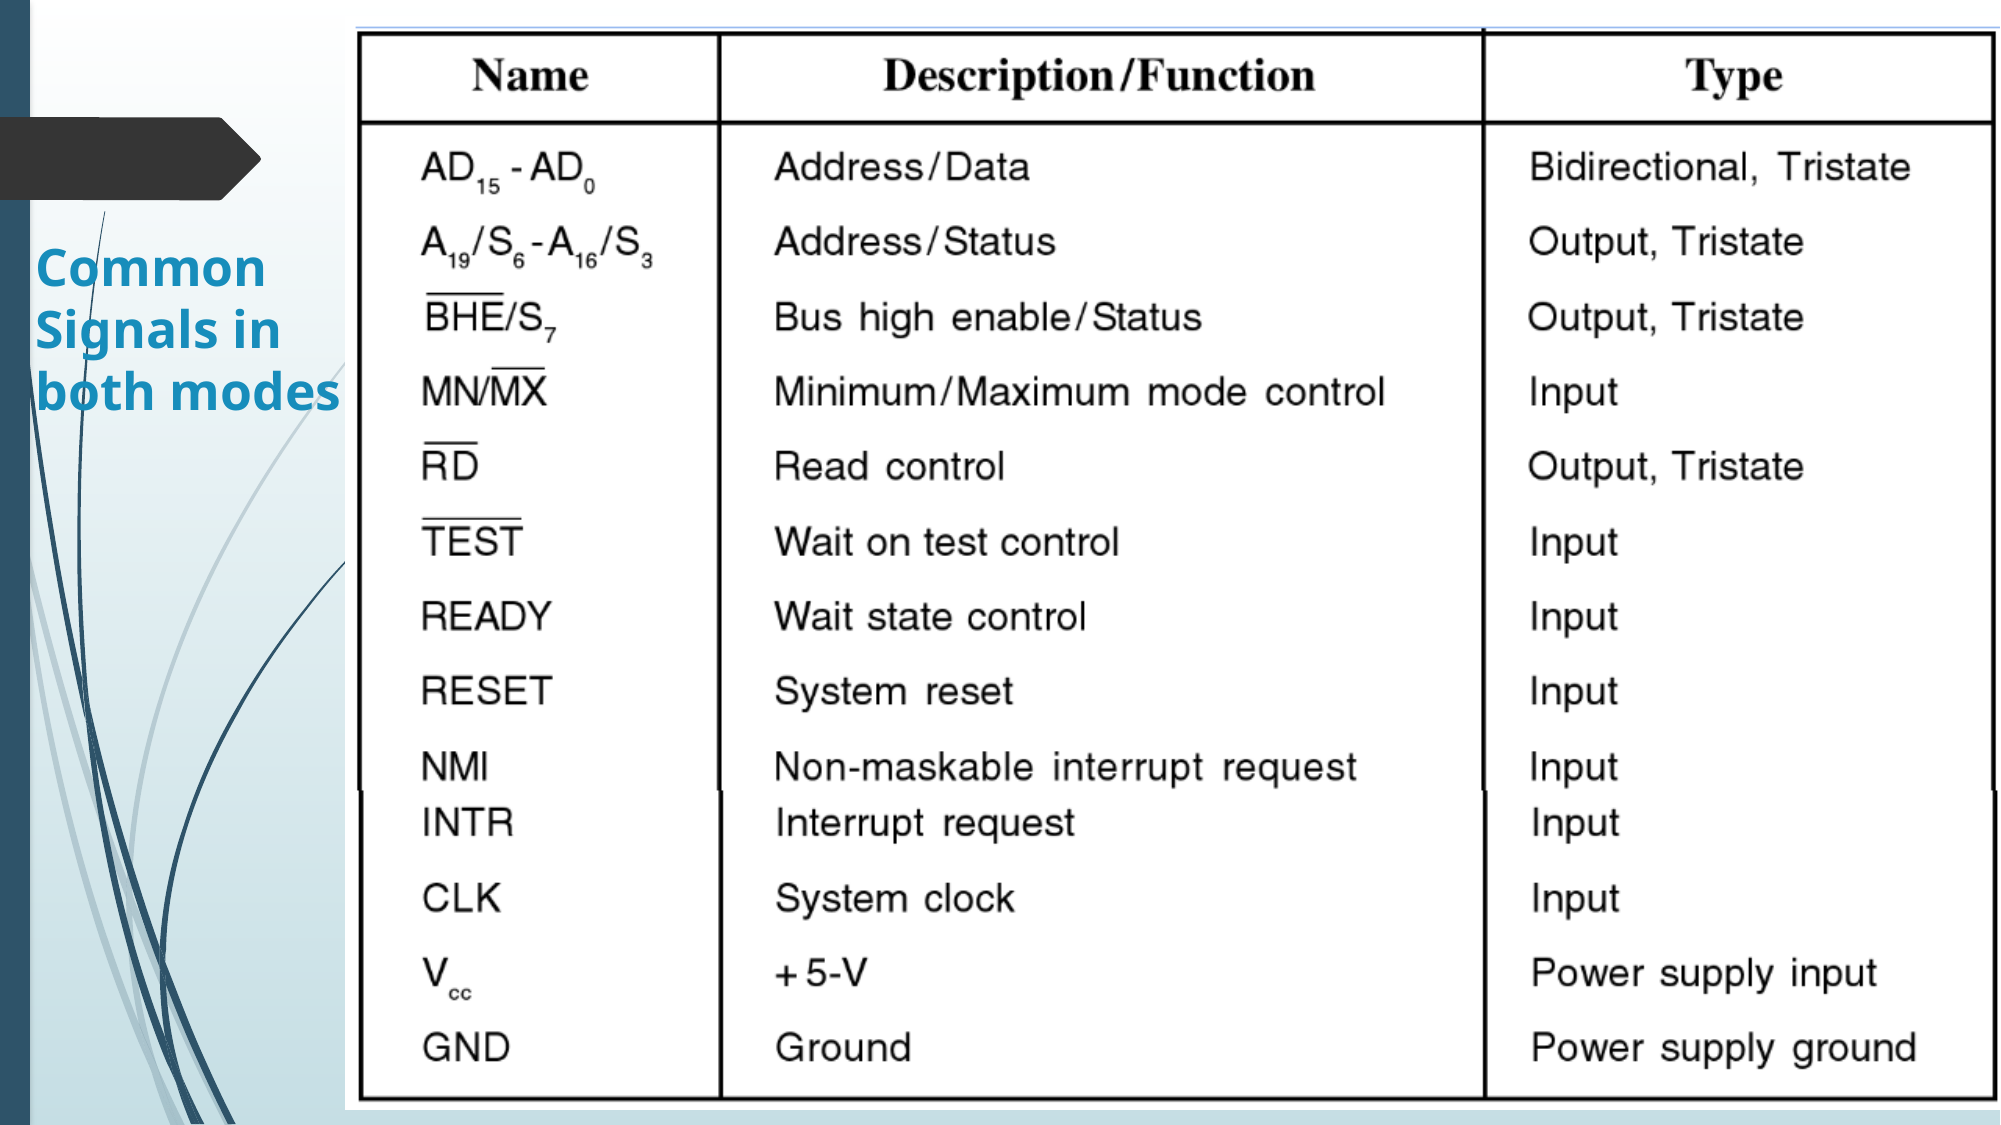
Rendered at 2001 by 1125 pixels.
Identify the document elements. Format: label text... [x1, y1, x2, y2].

picture [345, 16, 2000, 1110]
title Common Signals in both modes [20, 227, 340, 438]
